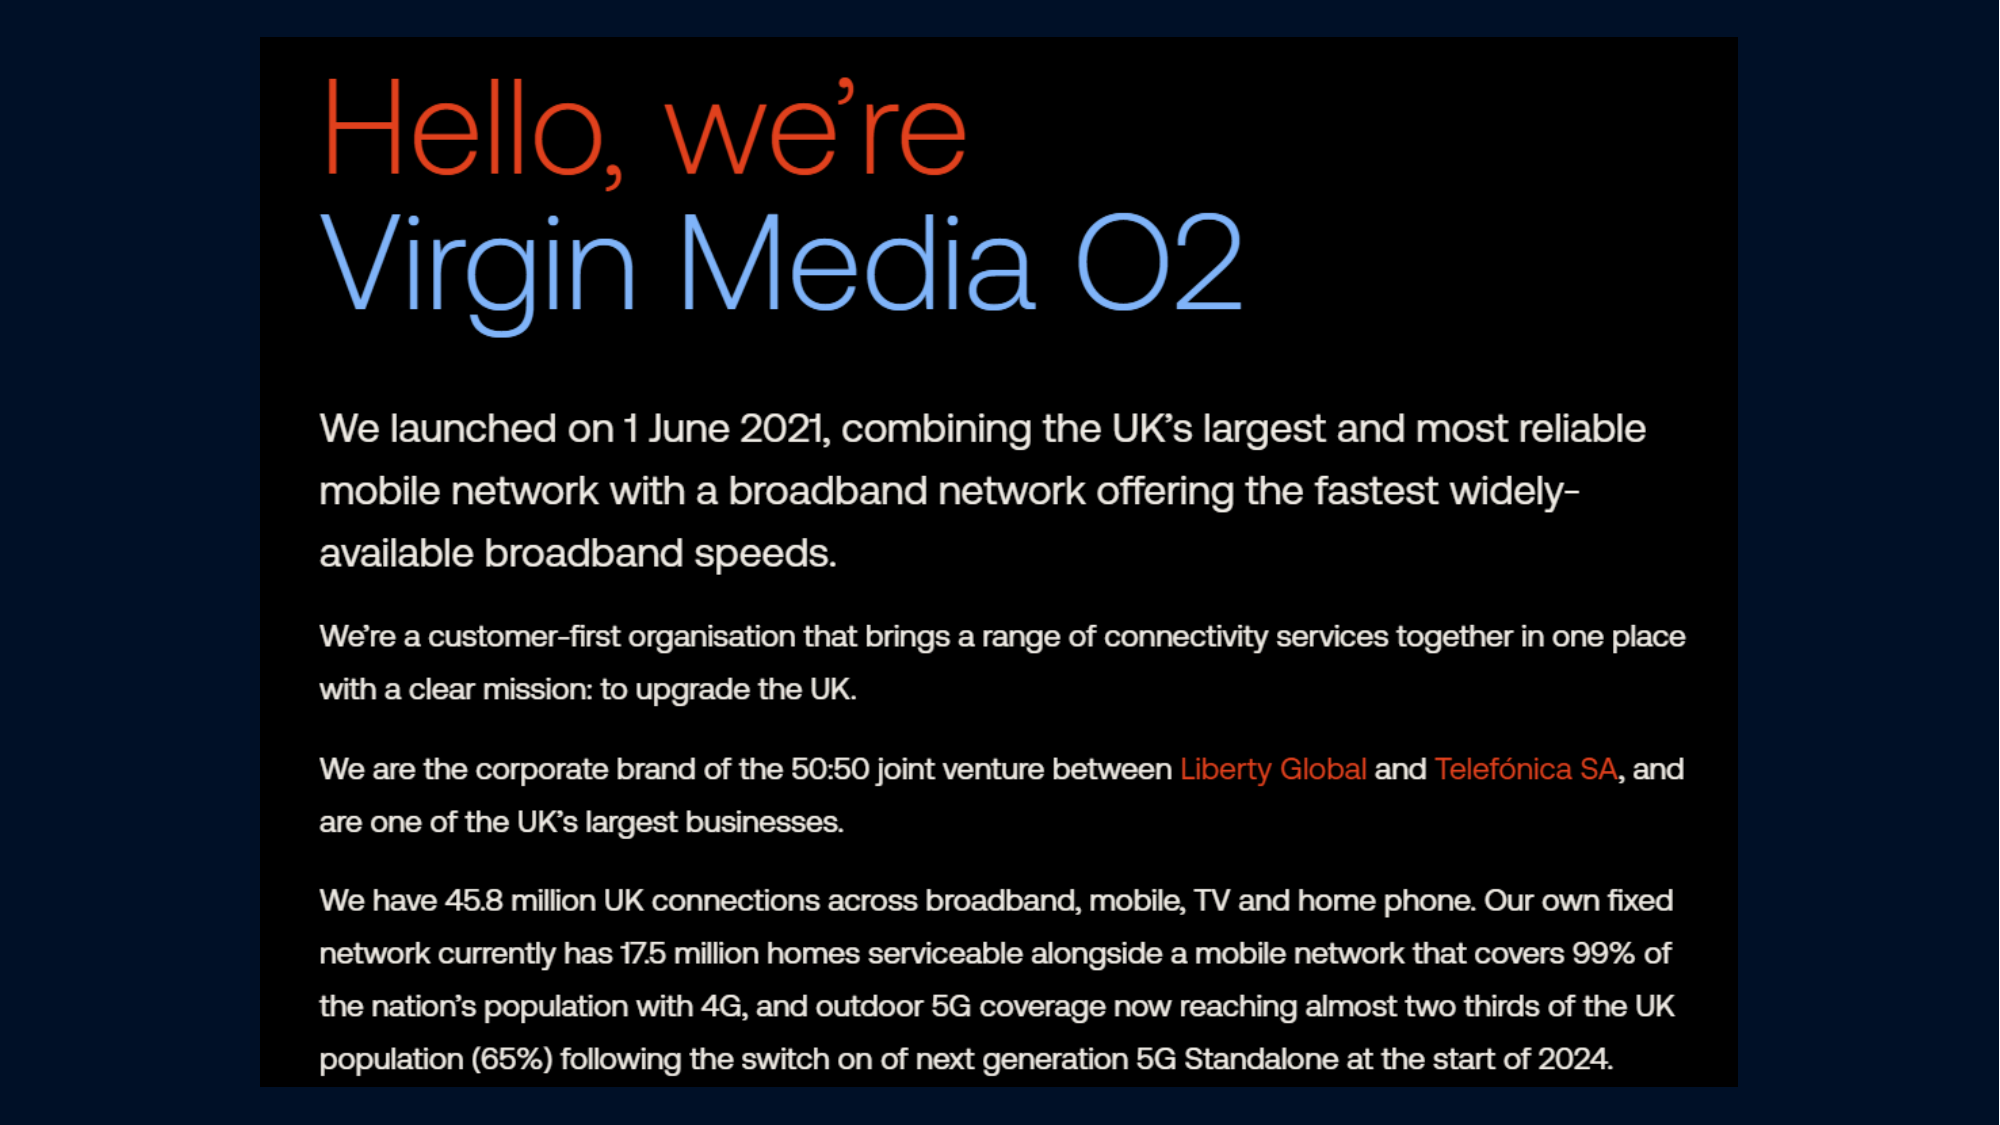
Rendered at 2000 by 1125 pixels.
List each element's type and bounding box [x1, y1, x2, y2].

picture [260, 37, 1738, 1087]
